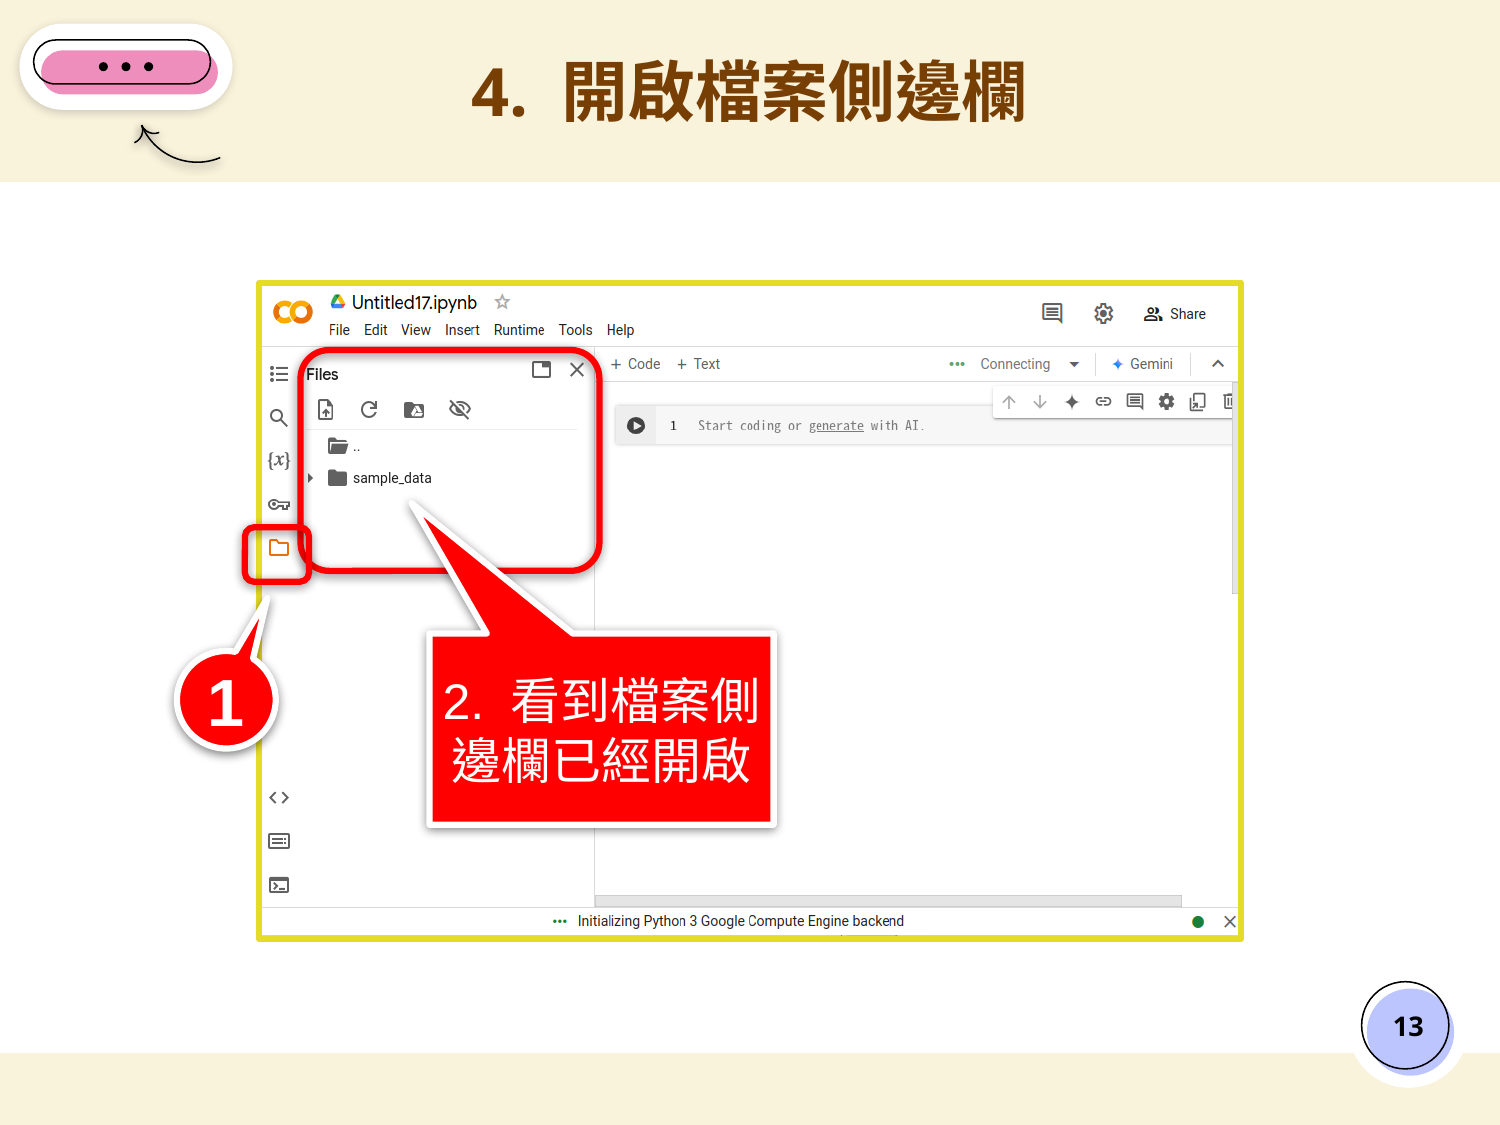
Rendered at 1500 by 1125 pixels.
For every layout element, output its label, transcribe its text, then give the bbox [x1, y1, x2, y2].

text_box 1 [176, 615, 257, 749]
slide_number ‹#› [1363, 984, 1454, 1071]
picture [262, 285, 1238, 937]
text_box [244, 527, 257, 582]
title 4. 開啟檔案側邊欄 [232, 23, 1268, 171]
